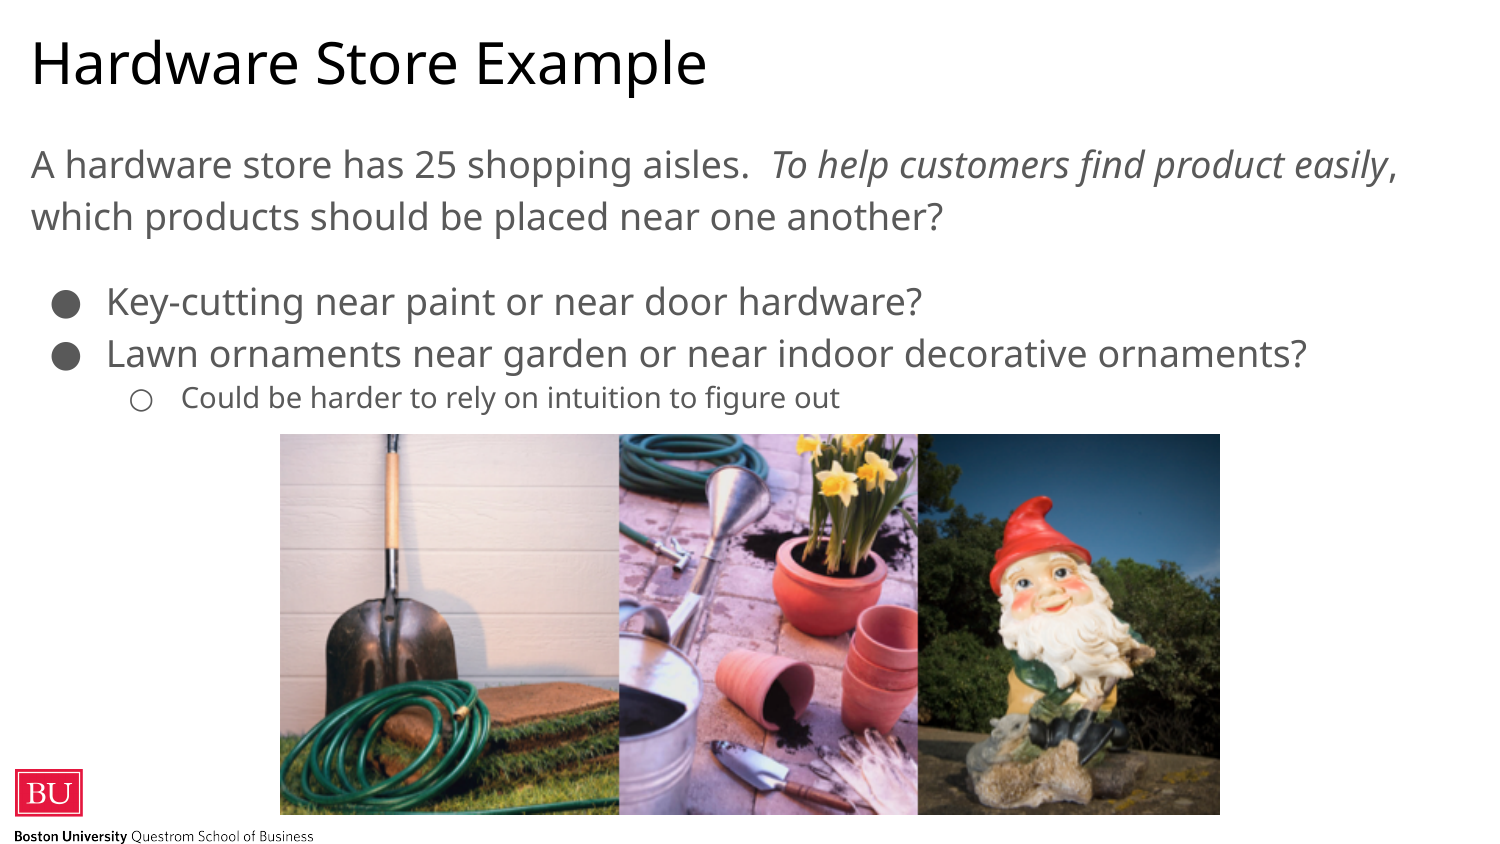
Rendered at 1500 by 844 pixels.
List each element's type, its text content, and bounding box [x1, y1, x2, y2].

list A hardware store has 25 shopping aisles. To help customers find product easily, which products should be placed near one another? Key-cutting near paint or near door hardware? Lawn ornaments near garden or near indoor decorative ornaments? Could be harder to rely on intuition to figure out [15, 119, 1480, 680]
picture [15, 434, 1220, 844]
title Hardware Store Example [15, 10, 1480, 105]
